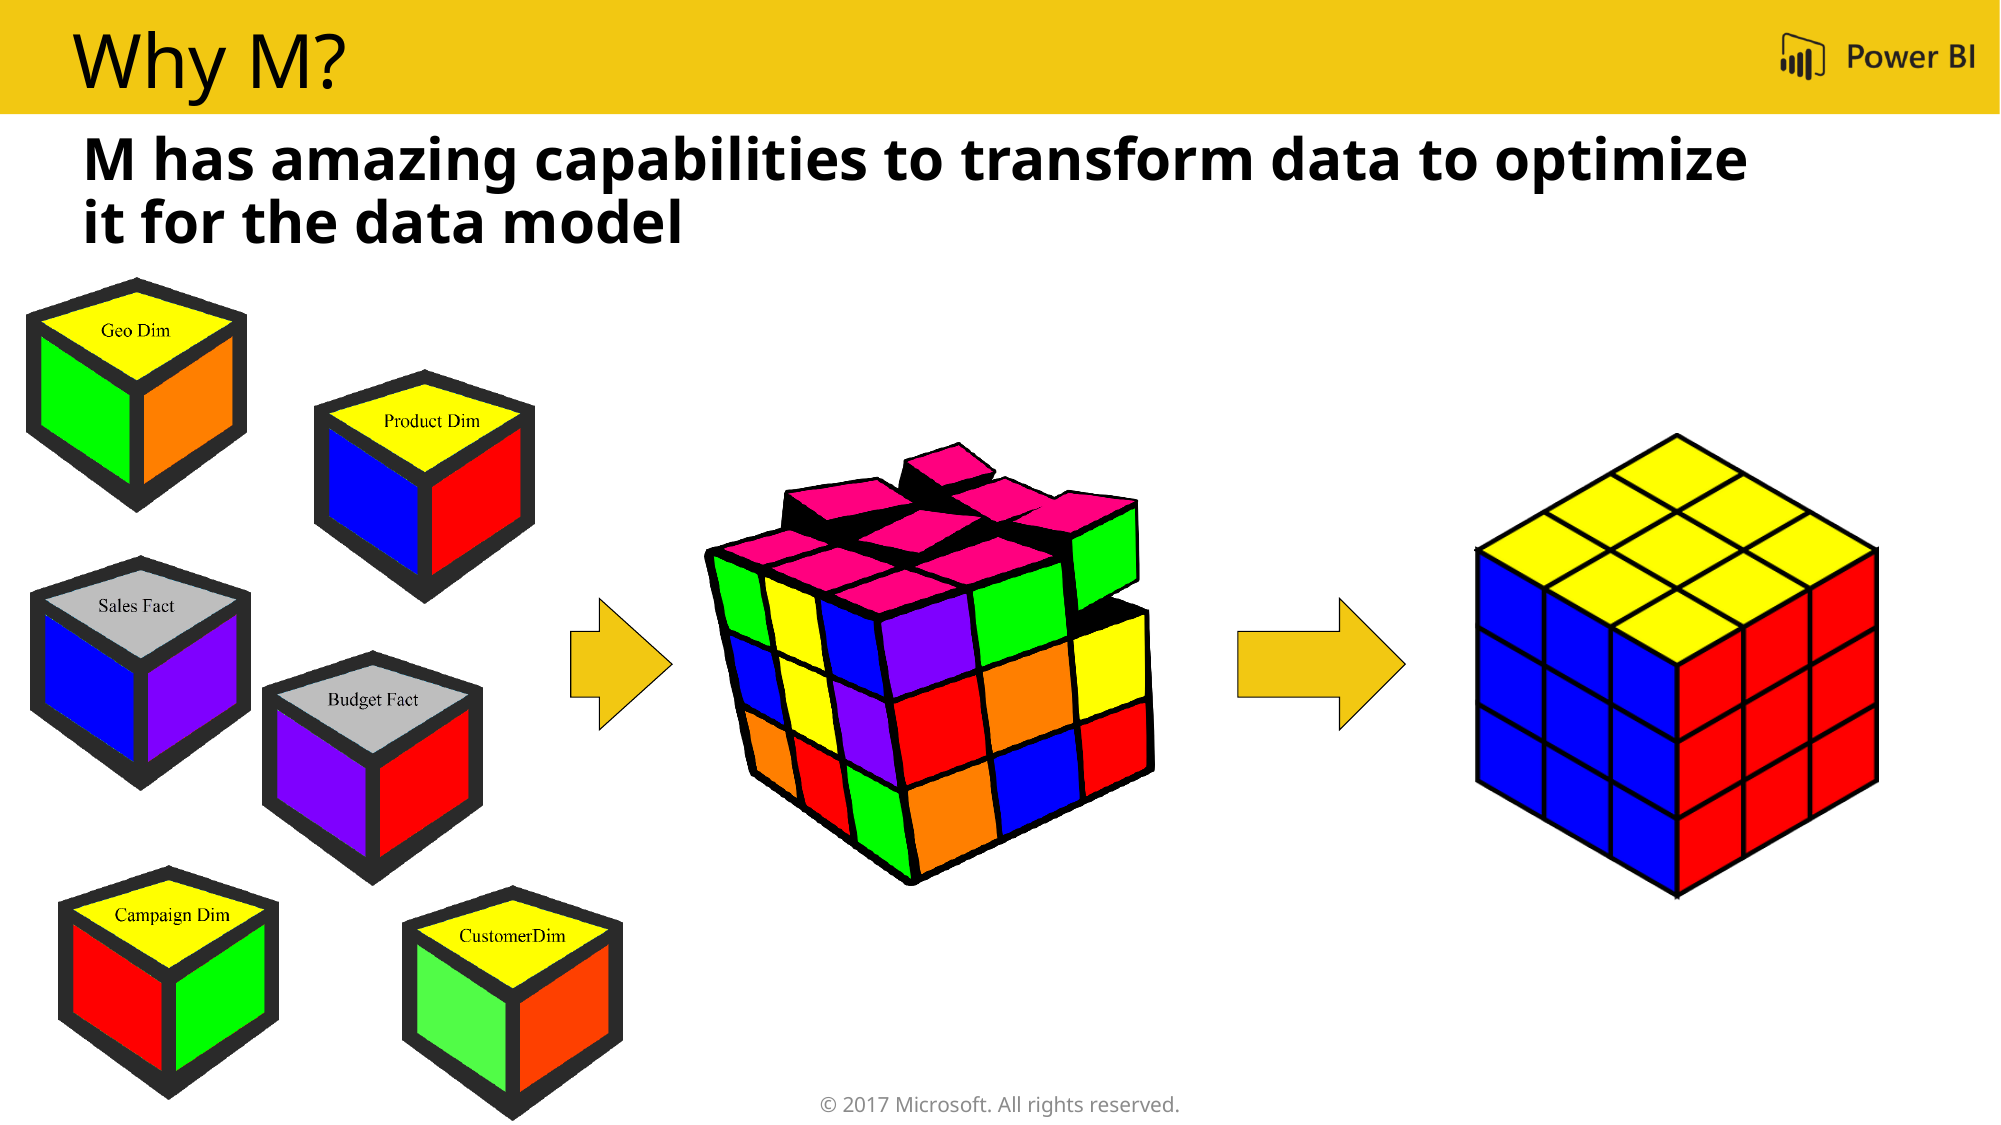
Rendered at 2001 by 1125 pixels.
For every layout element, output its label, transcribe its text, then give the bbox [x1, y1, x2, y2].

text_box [1237, 433, 1880, 904]
footer © 2017 Microsoft. All rights reserved. [662, 1084, 1338, 1123]
title M has amazing capabilities to transform data to optimize it for the data model [58, 115, 1784, 333]
picture [1769, 23, 1985, 91]
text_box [623, 442, 1155, 886]
text_box Why M? [58, 5, 1879, 111]
text_box [0, 0, 2000, 115]
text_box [26, 277, 623, 1121]
